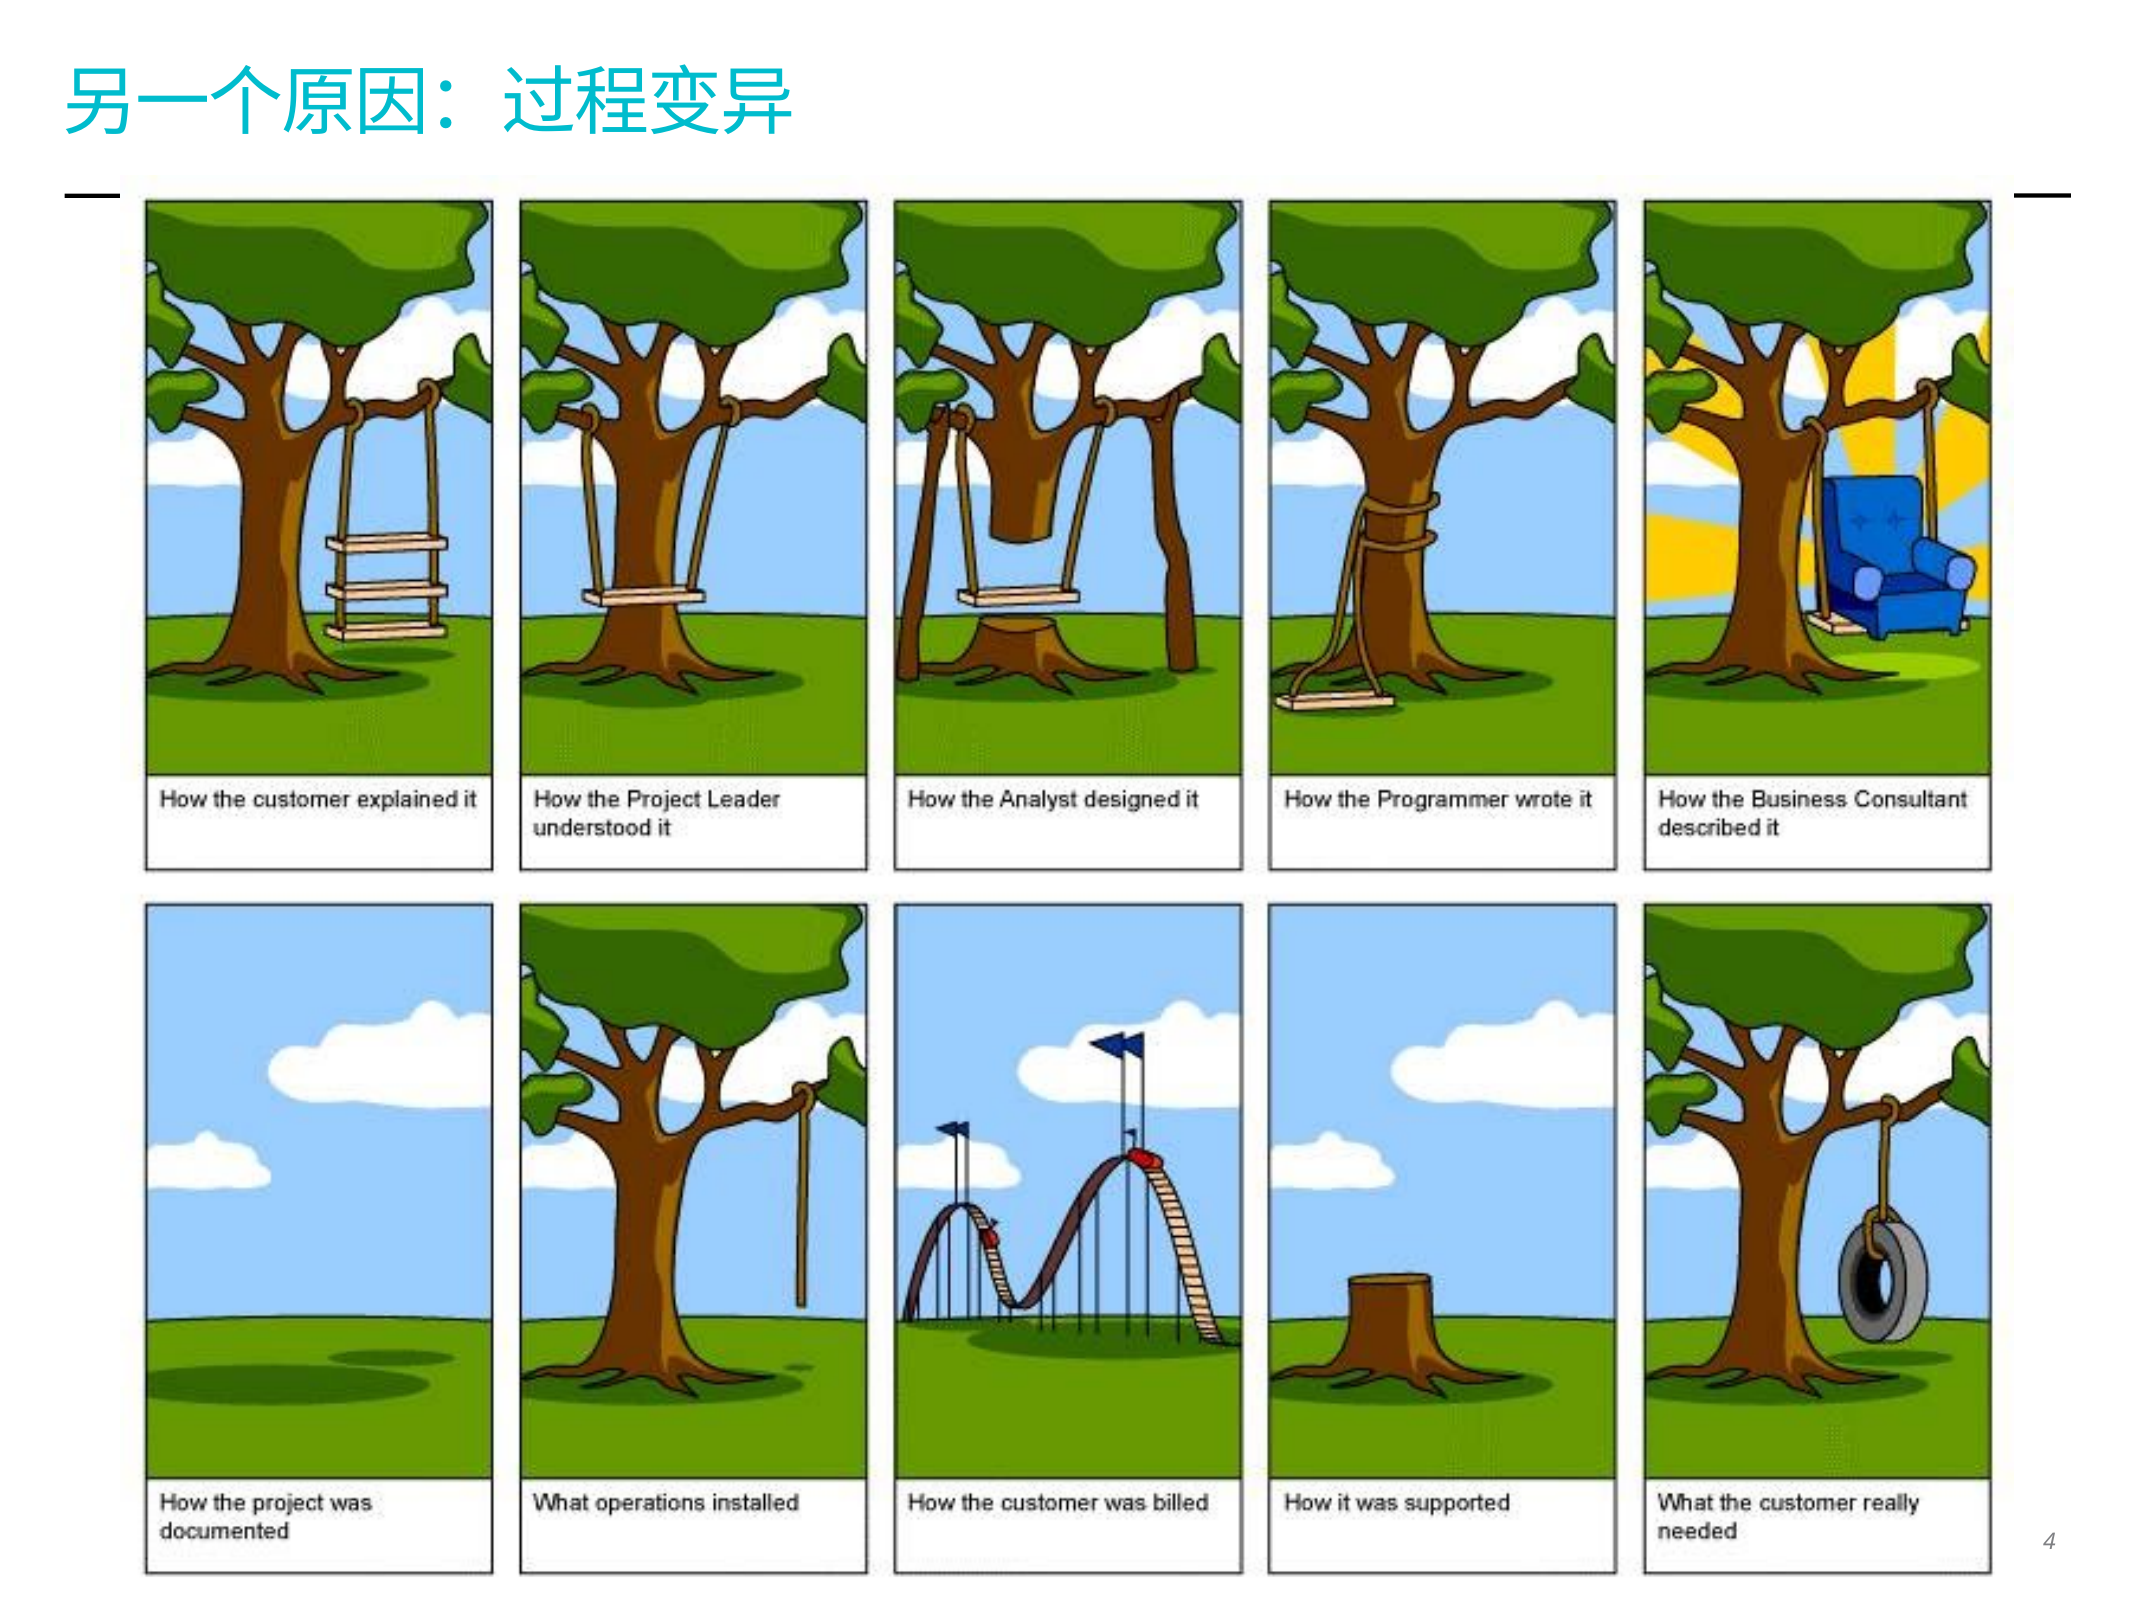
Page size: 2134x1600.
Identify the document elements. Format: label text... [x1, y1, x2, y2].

title 另一个原因：过程变异 [62, 50, 2071, 169]
picture [119, 175, 2014, 1597]
slide_number 4 [2026, 1518, 2071, 1567]
